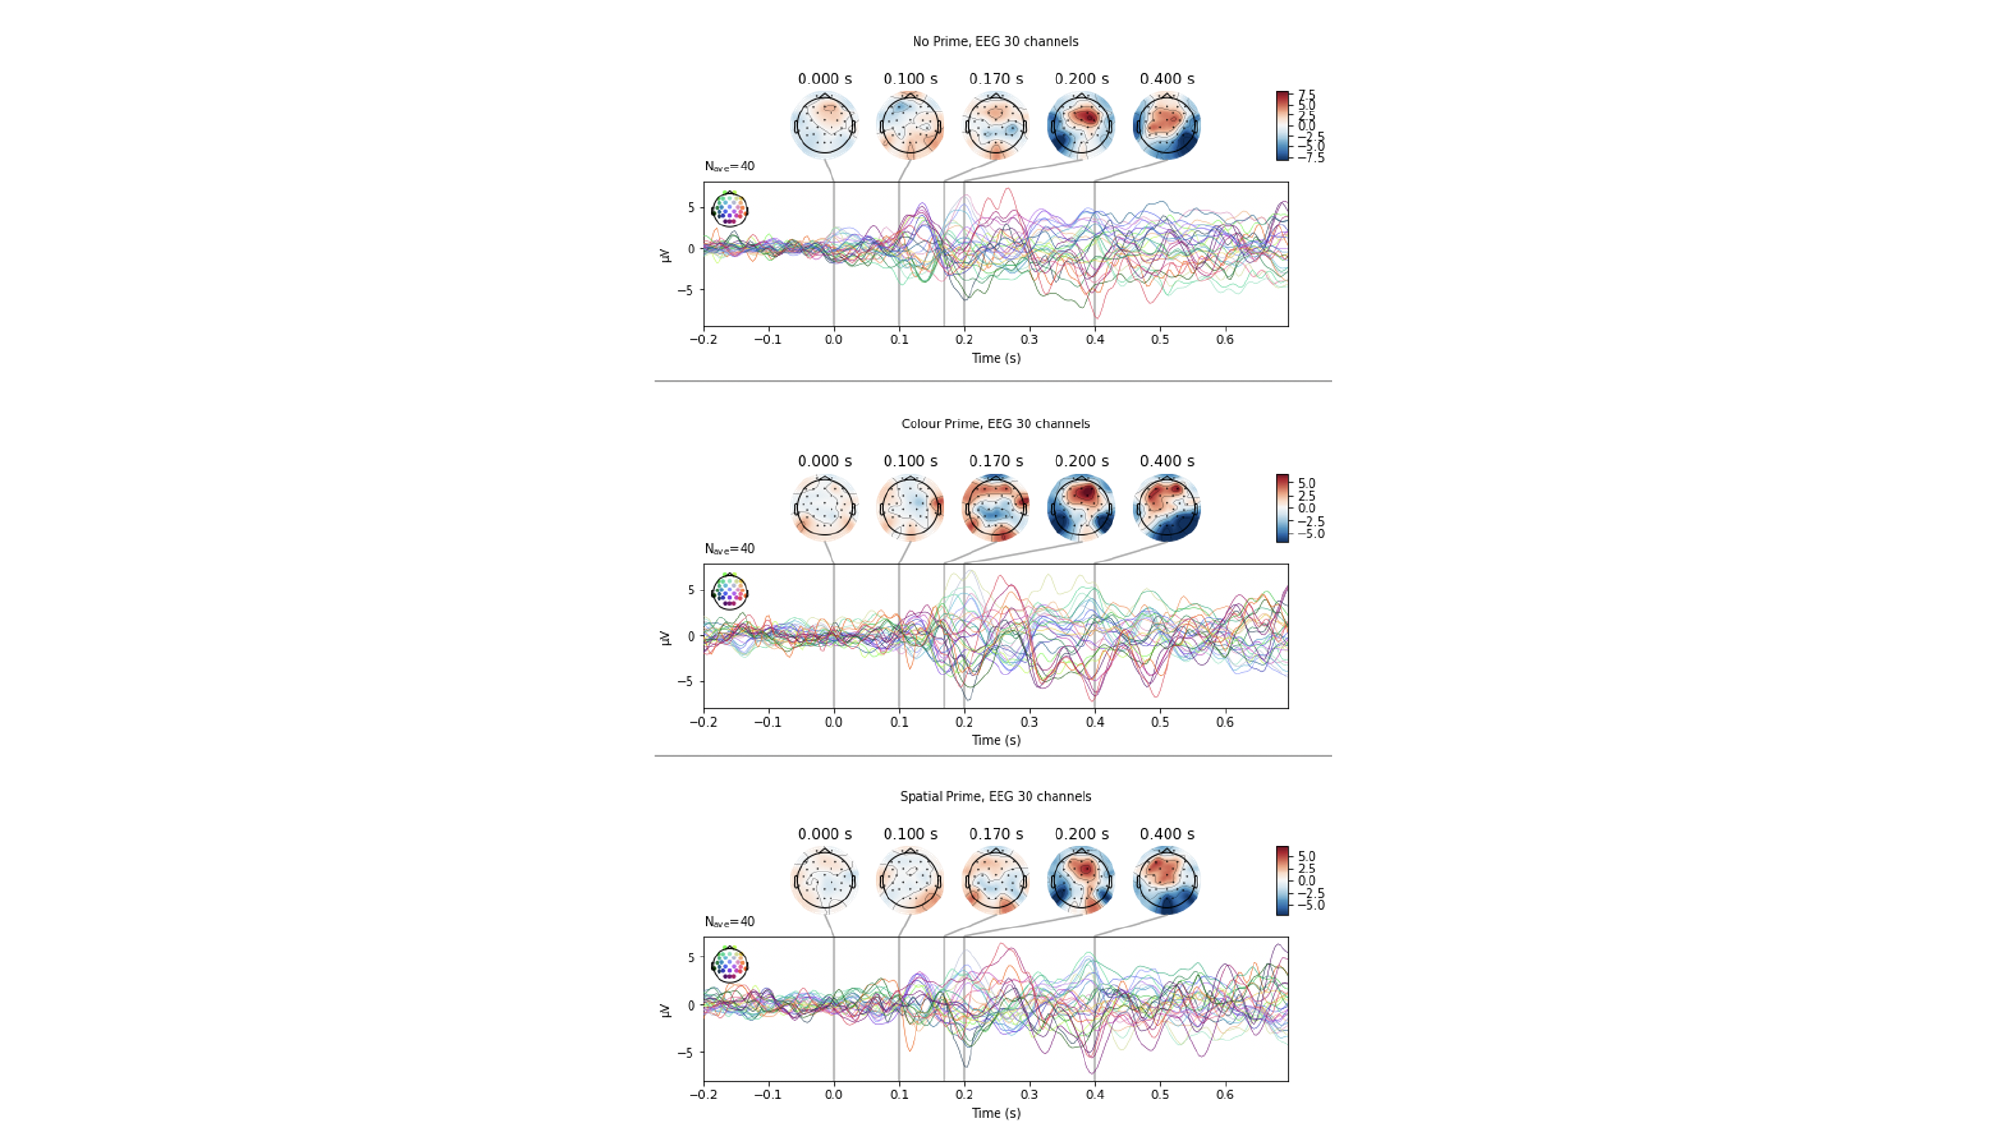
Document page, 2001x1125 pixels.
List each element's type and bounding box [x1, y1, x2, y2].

picture [654, 0, 1333, 1125]
